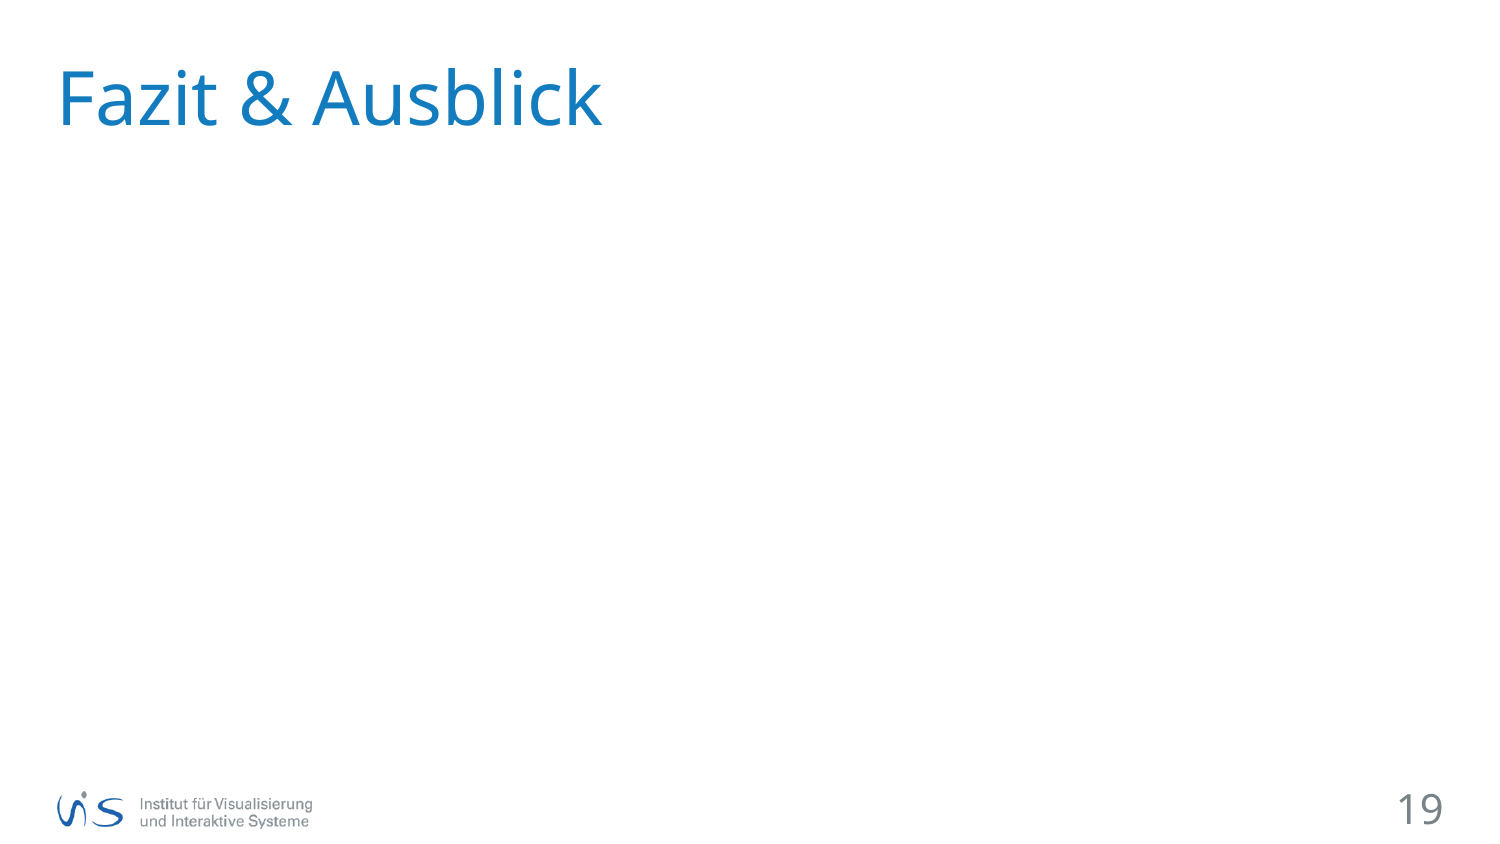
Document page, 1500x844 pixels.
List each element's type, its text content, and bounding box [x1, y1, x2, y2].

slide_number 19 [1014, 785, 1459, 838]
title Fazit & Ausblick [41, 28, 1459, 163]
picture [57, 791, 312, 829]
